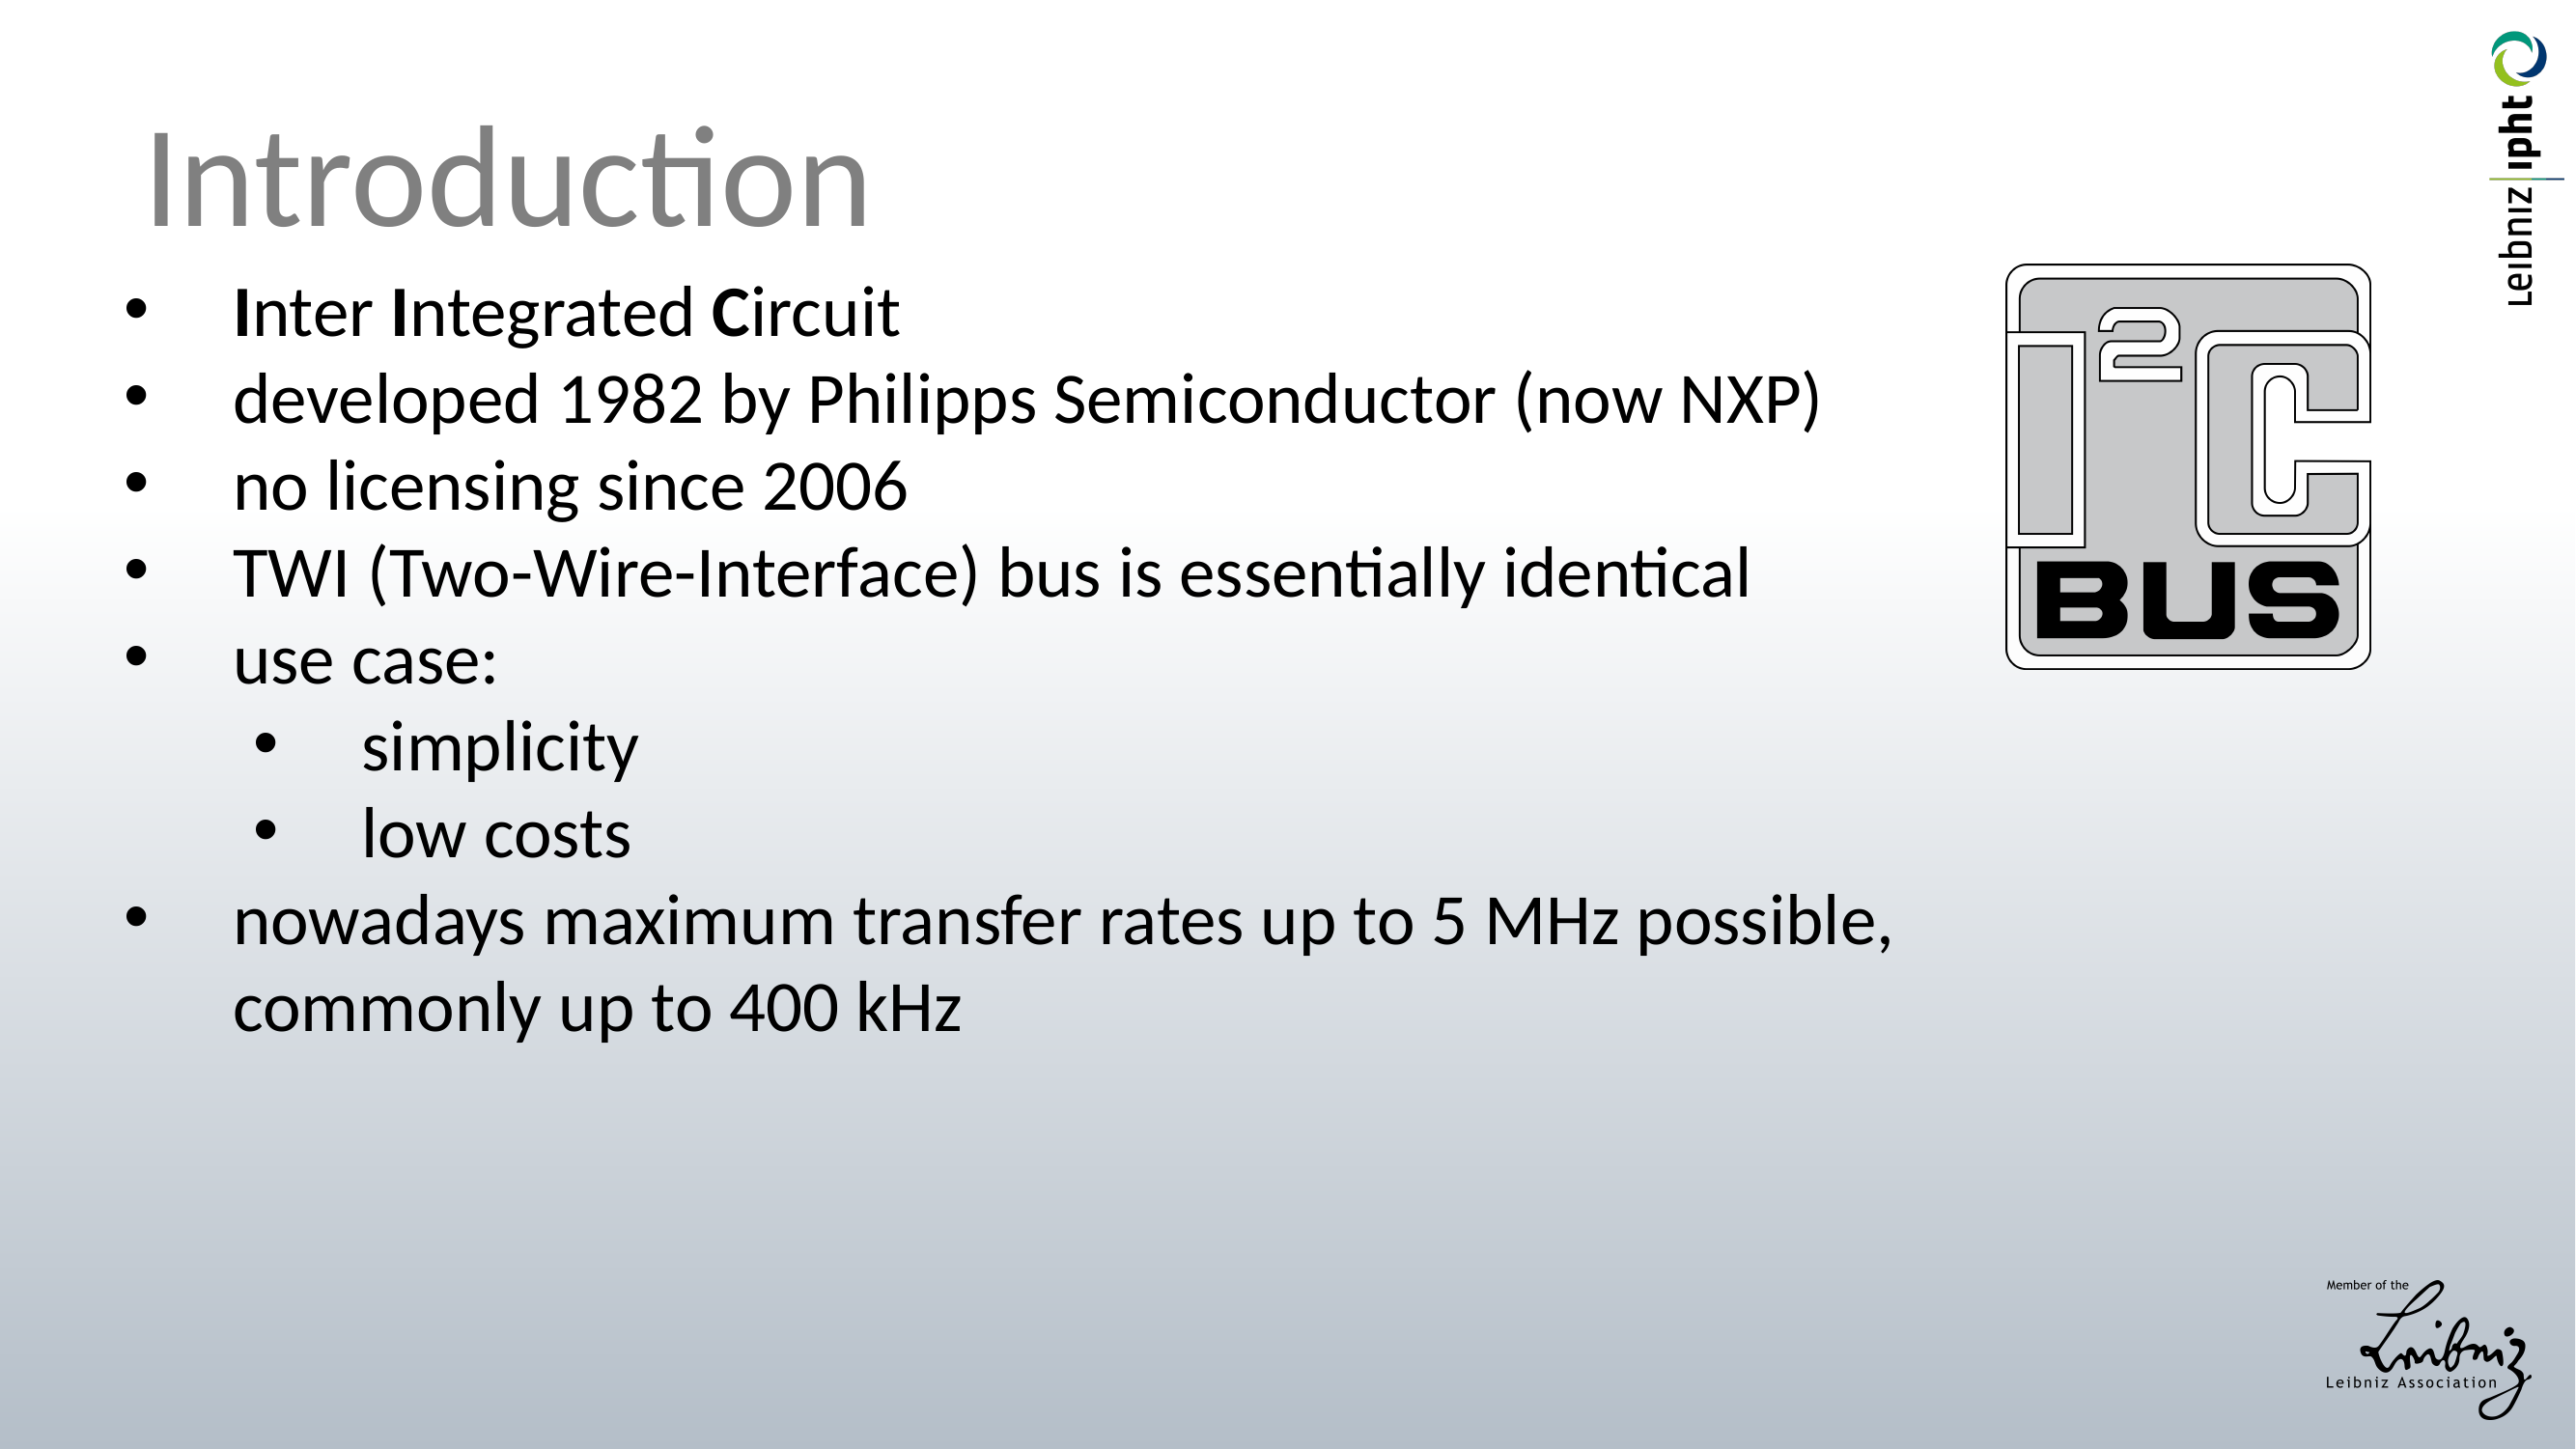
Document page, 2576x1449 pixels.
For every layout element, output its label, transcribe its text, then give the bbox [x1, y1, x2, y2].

text_box Inter Integrated Circuit developed 1982 by Philipps Semiconductor (now NXP) no licensing since 2006 TWI (Two-Wire-Interface) bus is essentially identical use case: simplicity low costs nowadays maximum transfer rates up to 5 MHz possible, commonly up to 400 kHz [124, 264, 1984, 1046]
picture [2005, 264, 2372, 670]
text_box Introduction [128, 73, 889, 263]
picture [2490, 32, 2564, 304]
picture [2327, 1280, 2532, 1420]
